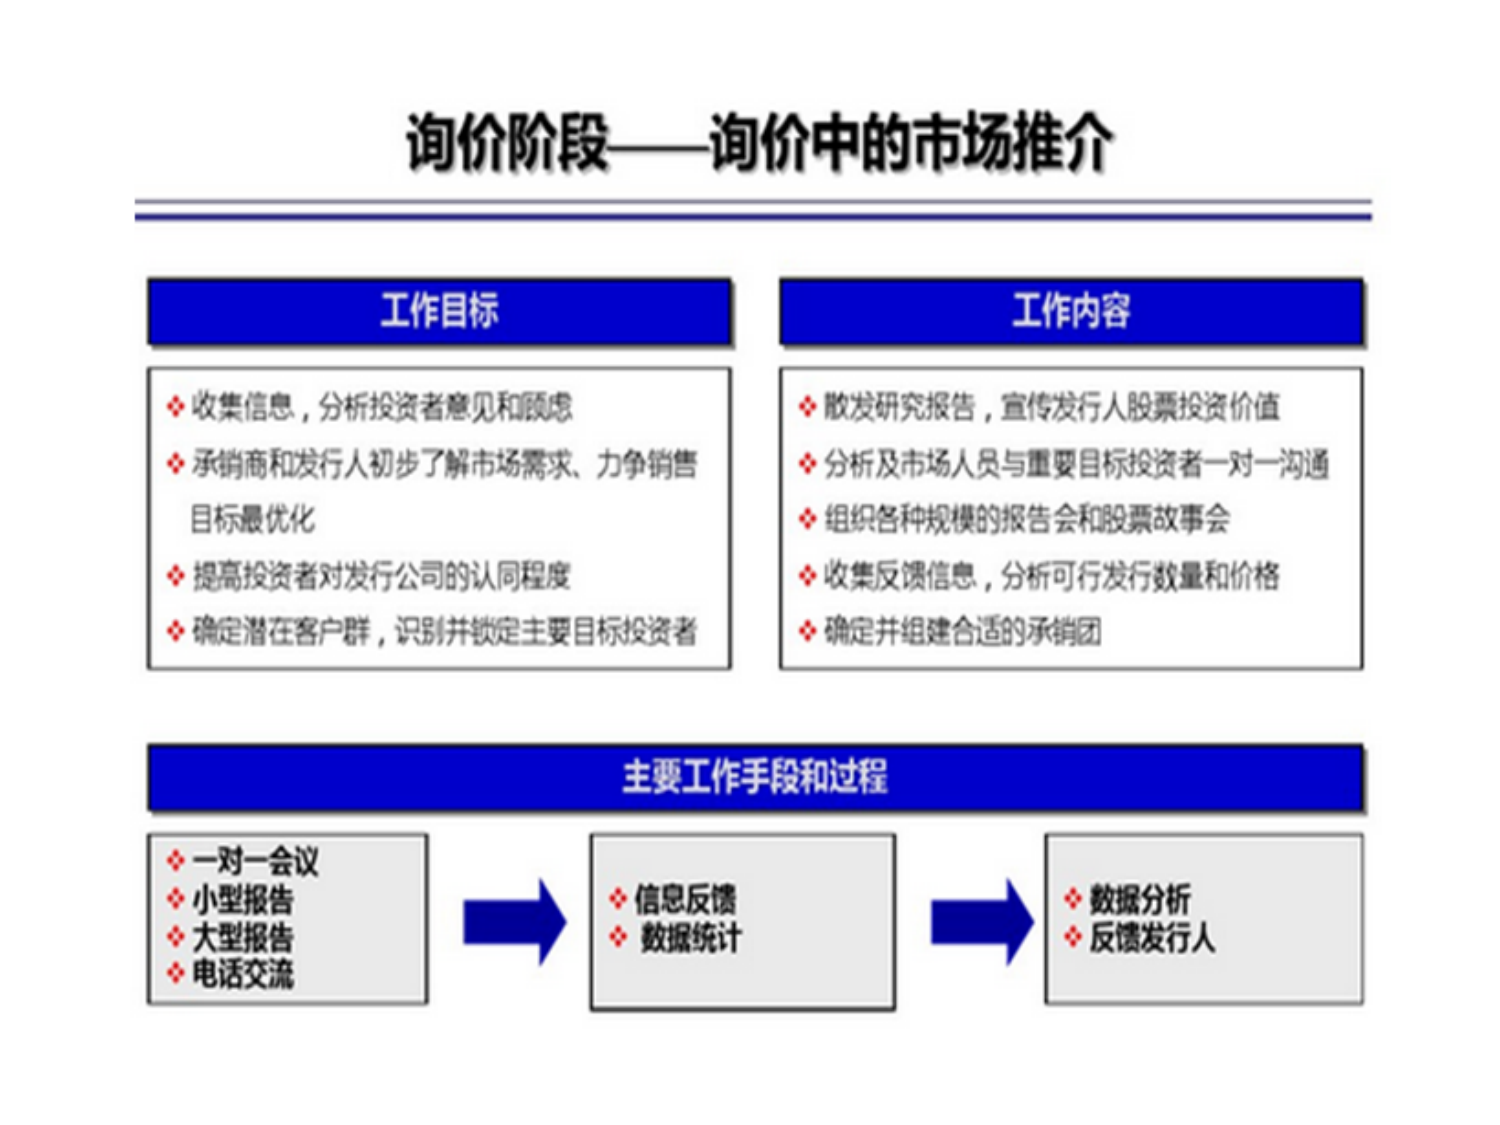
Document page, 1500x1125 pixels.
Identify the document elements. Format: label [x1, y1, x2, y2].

picture [116, 81, 1391, 1032]
